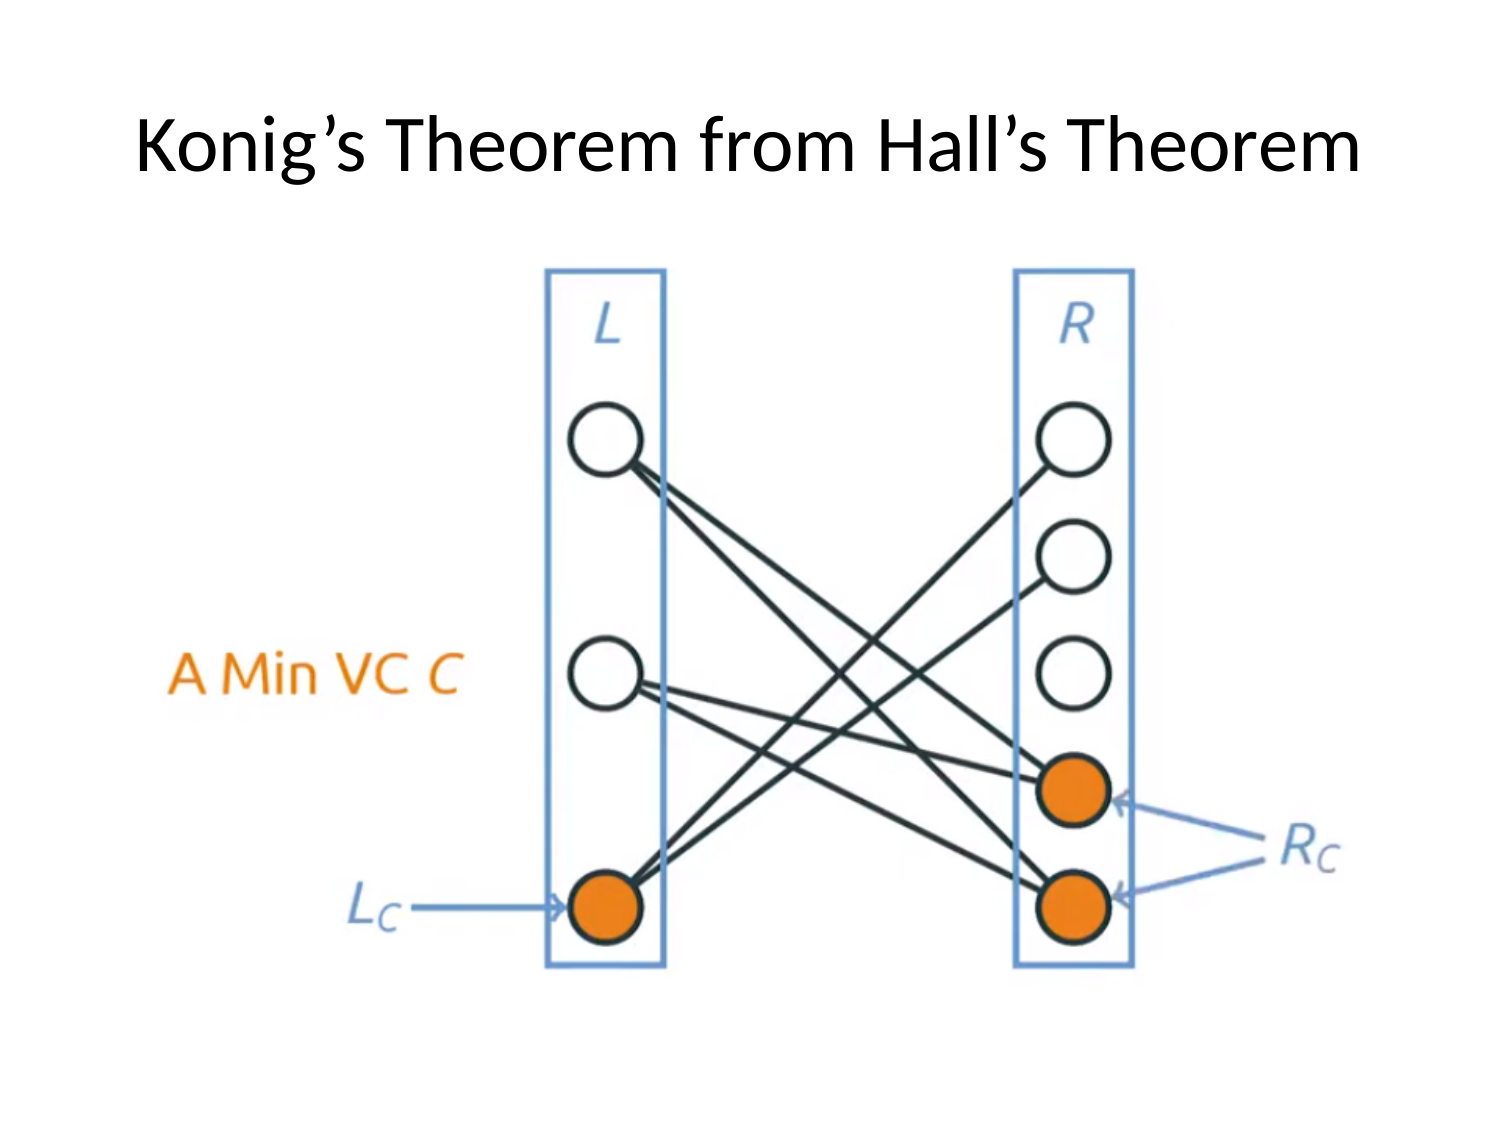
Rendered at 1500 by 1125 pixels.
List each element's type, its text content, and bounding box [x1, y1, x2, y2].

title Konig’s Theorem from Hall’s Theorem [75, 45, 1425, 233]
picture [138, 241, 1362, 1001]
